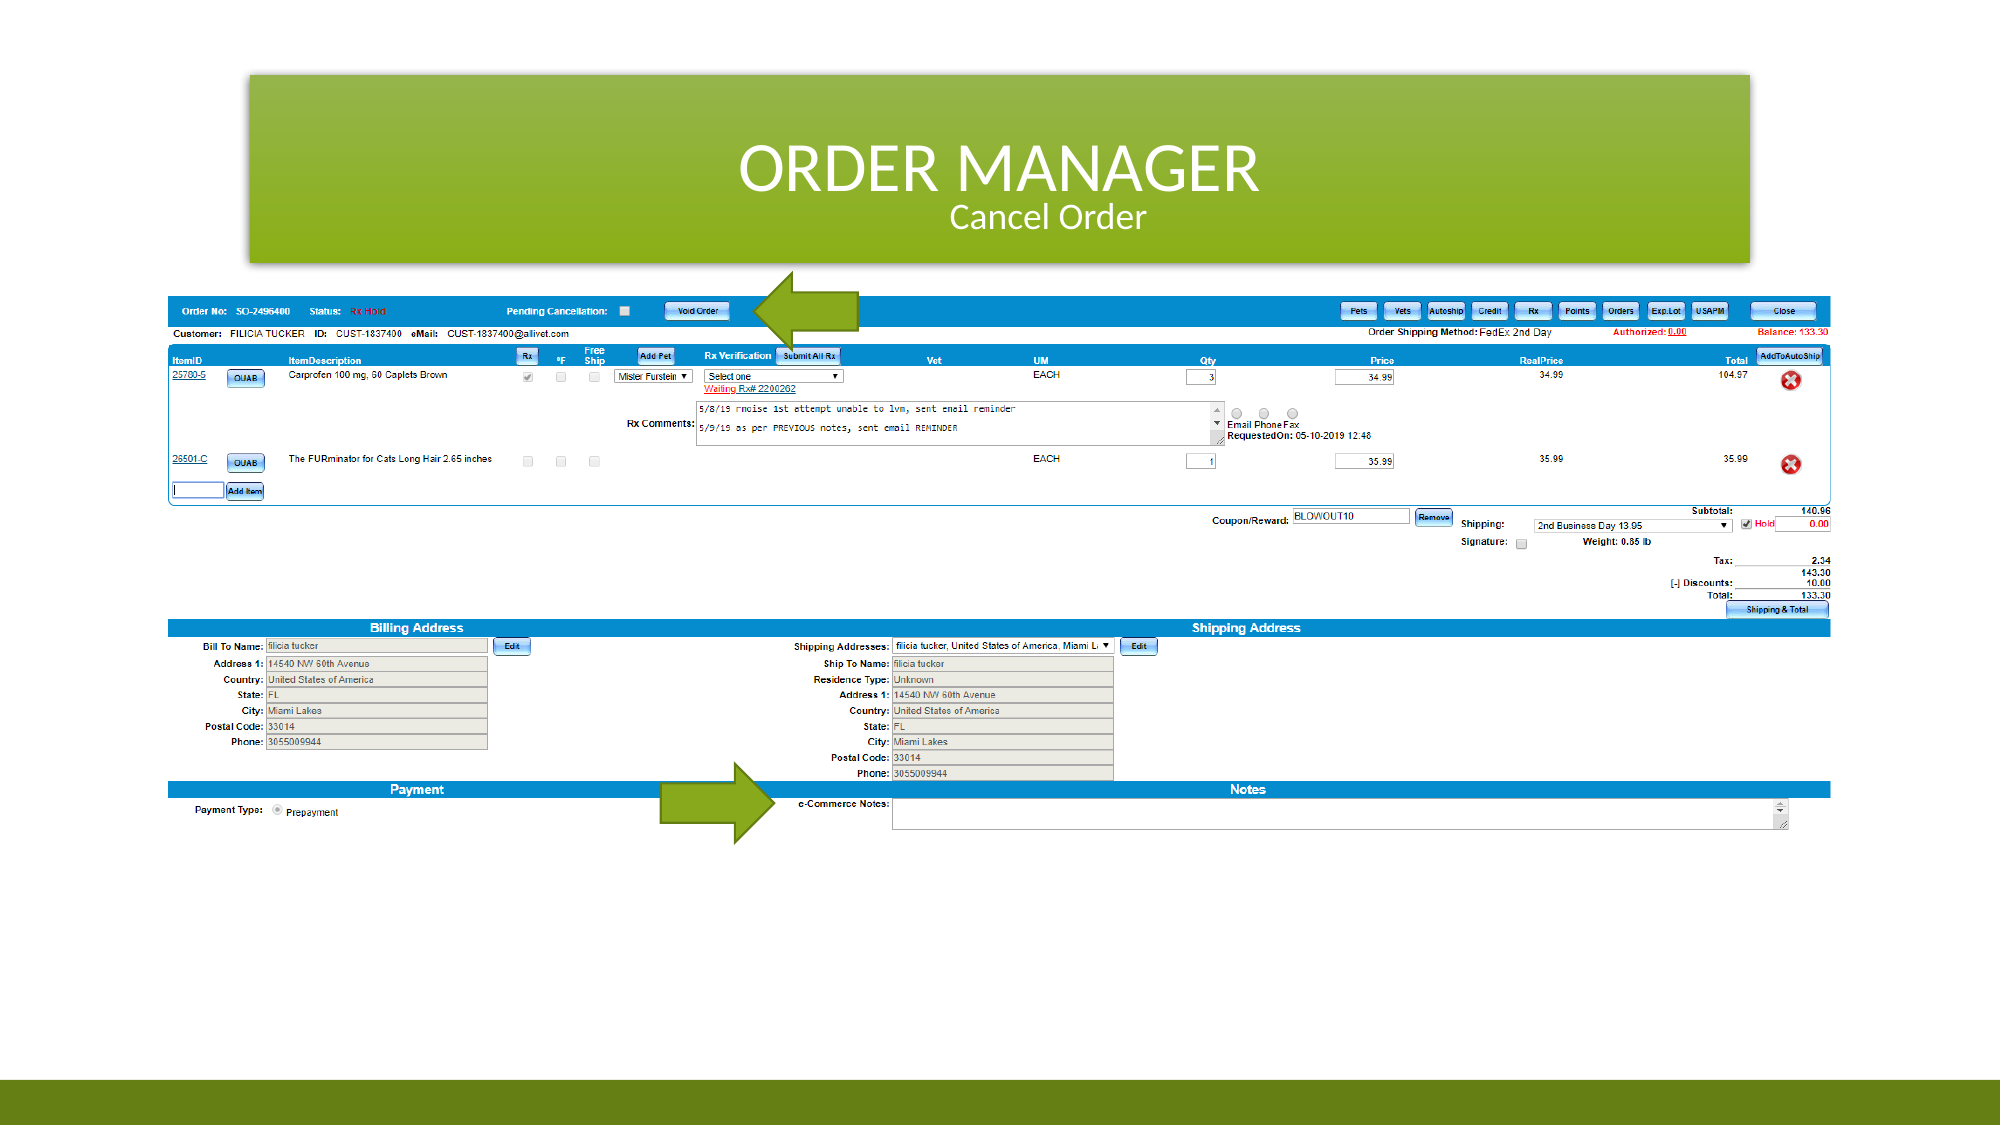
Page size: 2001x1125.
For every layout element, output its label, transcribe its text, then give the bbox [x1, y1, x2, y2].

picture [1515, 302, 1552, 320]
picture [320, 310, 331, 314]
picture [1341, 302, 1377, 320]
picture [529, 309, 537, 314]
text_box Cancel Order [934, 184, 1385, 245]
picture [1751, 302, 1816, 320]
title Order Manager [249, 75, 1750, 263]
text_box [768, 270, 859, 295]
picture [1559, 302, 1596, 320]
picture [1428, 302, 1465, 320]
picture [166, 295, 1837, 830]
picture [1603, 302, 1639, 320]
picture [1692, 302, 1728, 320]
picture [665, 302, 729, 320]
picture [620, 307, 629, 315]
text_box [733, 830, 749, 845]
picture [1384, 302, 1421, 320]
picture [1648, 302, 1685, 320]
picture [1472, 302, 1508, 320]
